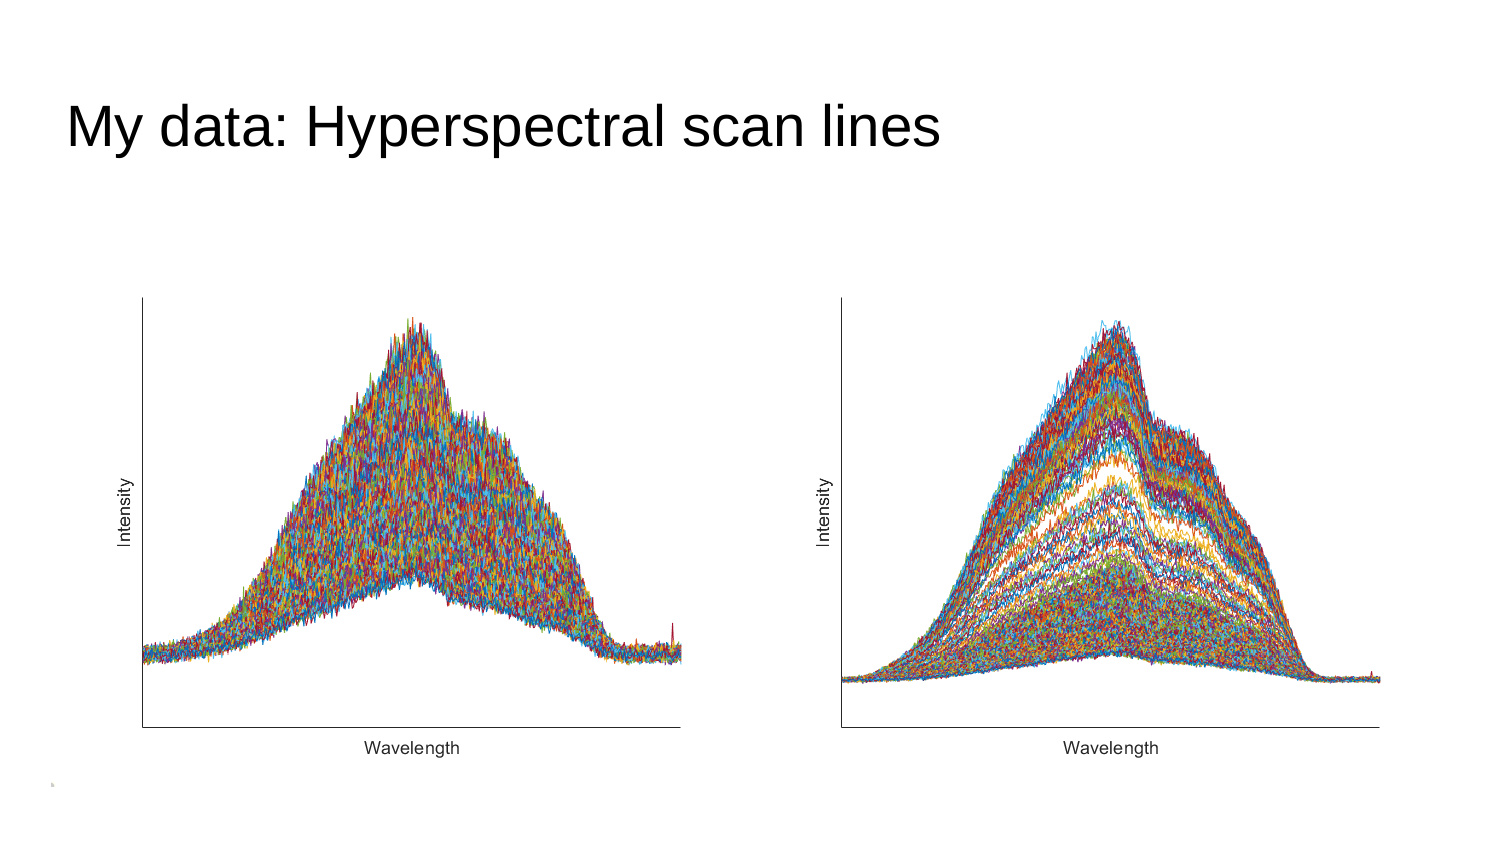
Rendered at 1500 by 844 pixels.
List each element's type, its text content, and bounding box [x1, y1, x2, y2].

title My data: Hyperspectral scan lines [51, 72, 1449, 167]
picture [749, 258, 1445, 788]
picture [50, 258, 746, 788]
